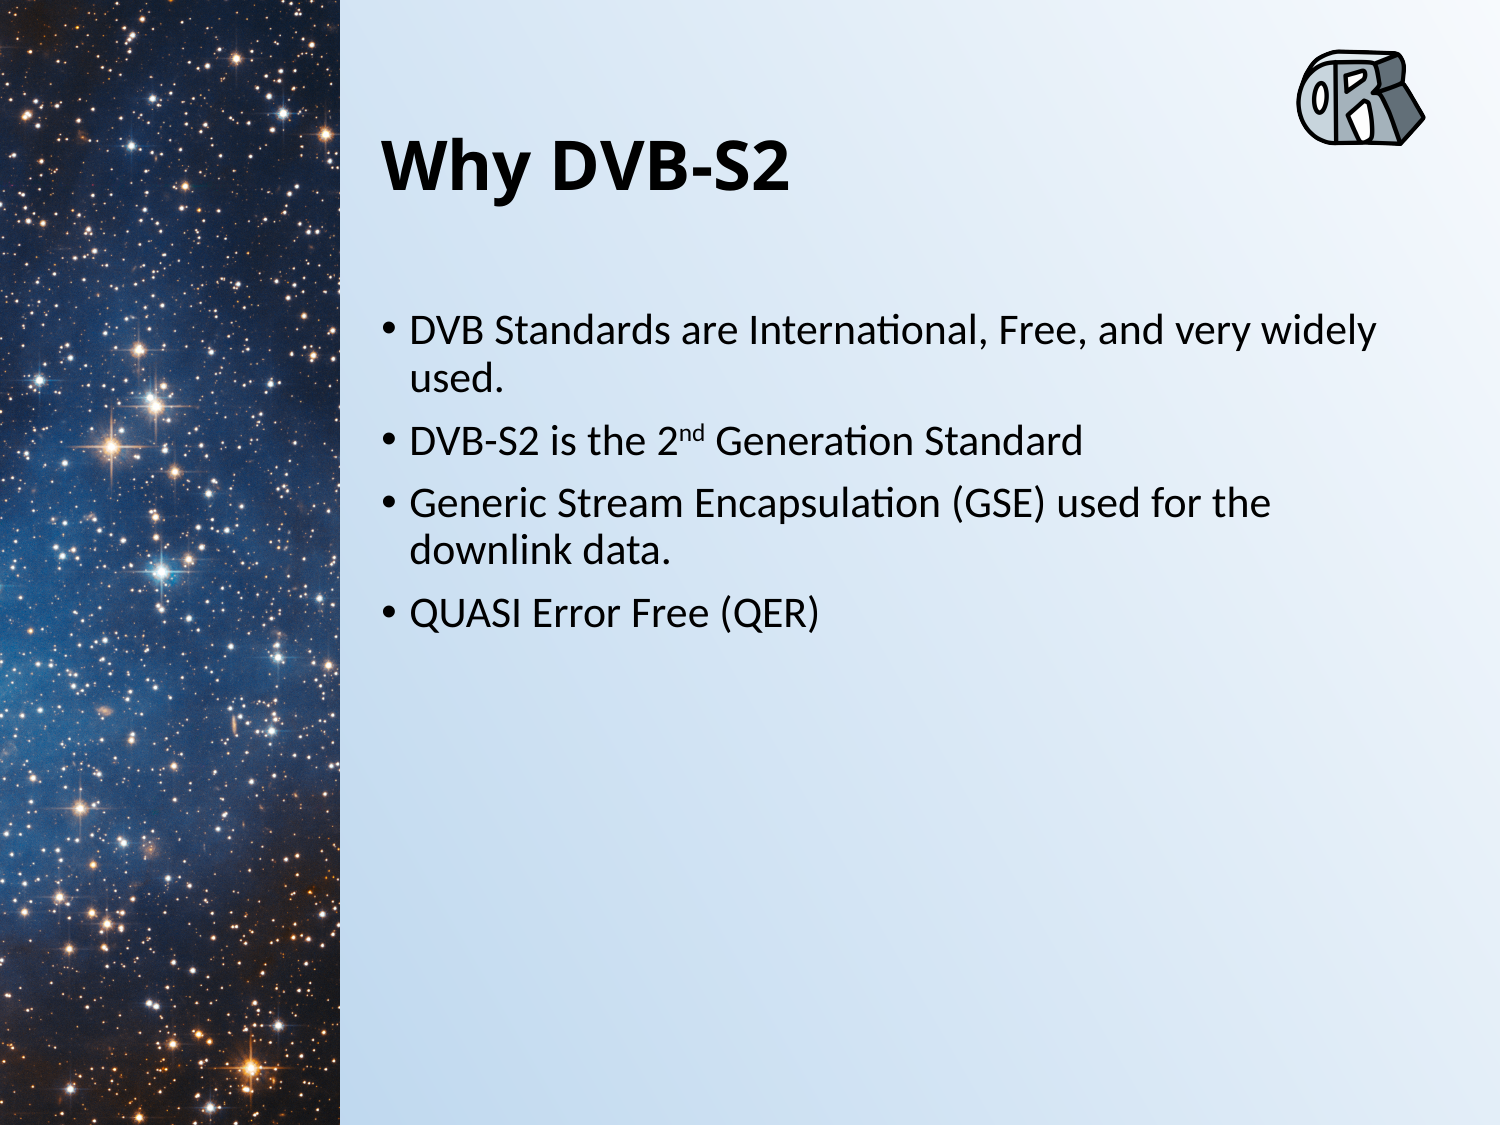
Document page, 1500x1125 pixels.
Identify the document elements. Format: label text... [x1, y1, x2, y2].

list DVB Standards are International, Free, and very widely used. DVB-S2 is the 2nd Generation Standard Generic Stream Encapsulation (GSE) used for the downlink data. QUASI Error Free (QER) [366, 299, 1397, 1014]
picture [0, 0, 340, 1125]
title Why DVB-S2 [366, 59, 1397, 278]
picture [1260, 0, 1458, 197]
